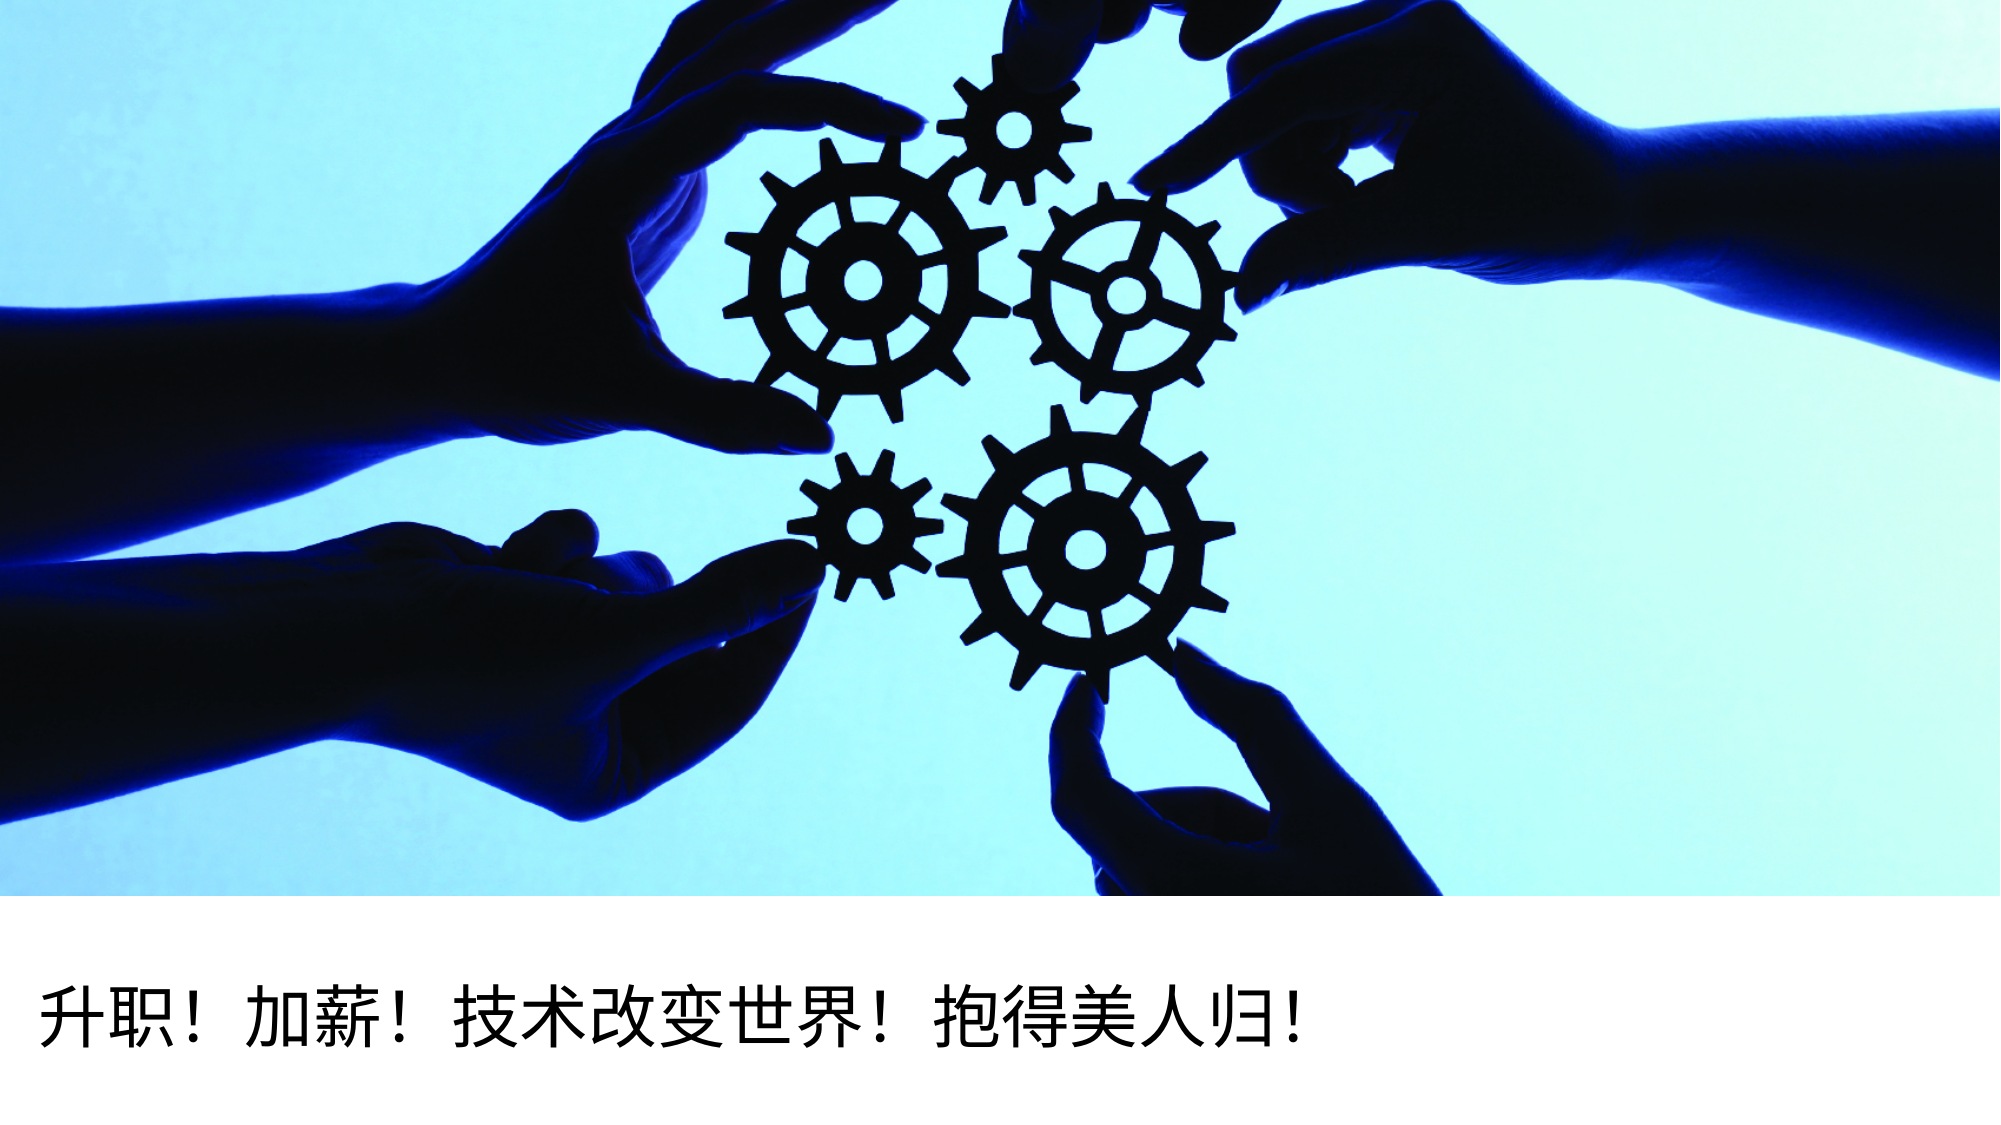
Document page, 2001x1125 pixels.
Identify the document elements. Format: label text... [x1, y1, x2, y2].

text_box 升职！加薪！技术改变世界！抱得美人归！ [24, 975, 1318, 1066]
picture [0, 0, 2000, 896]
